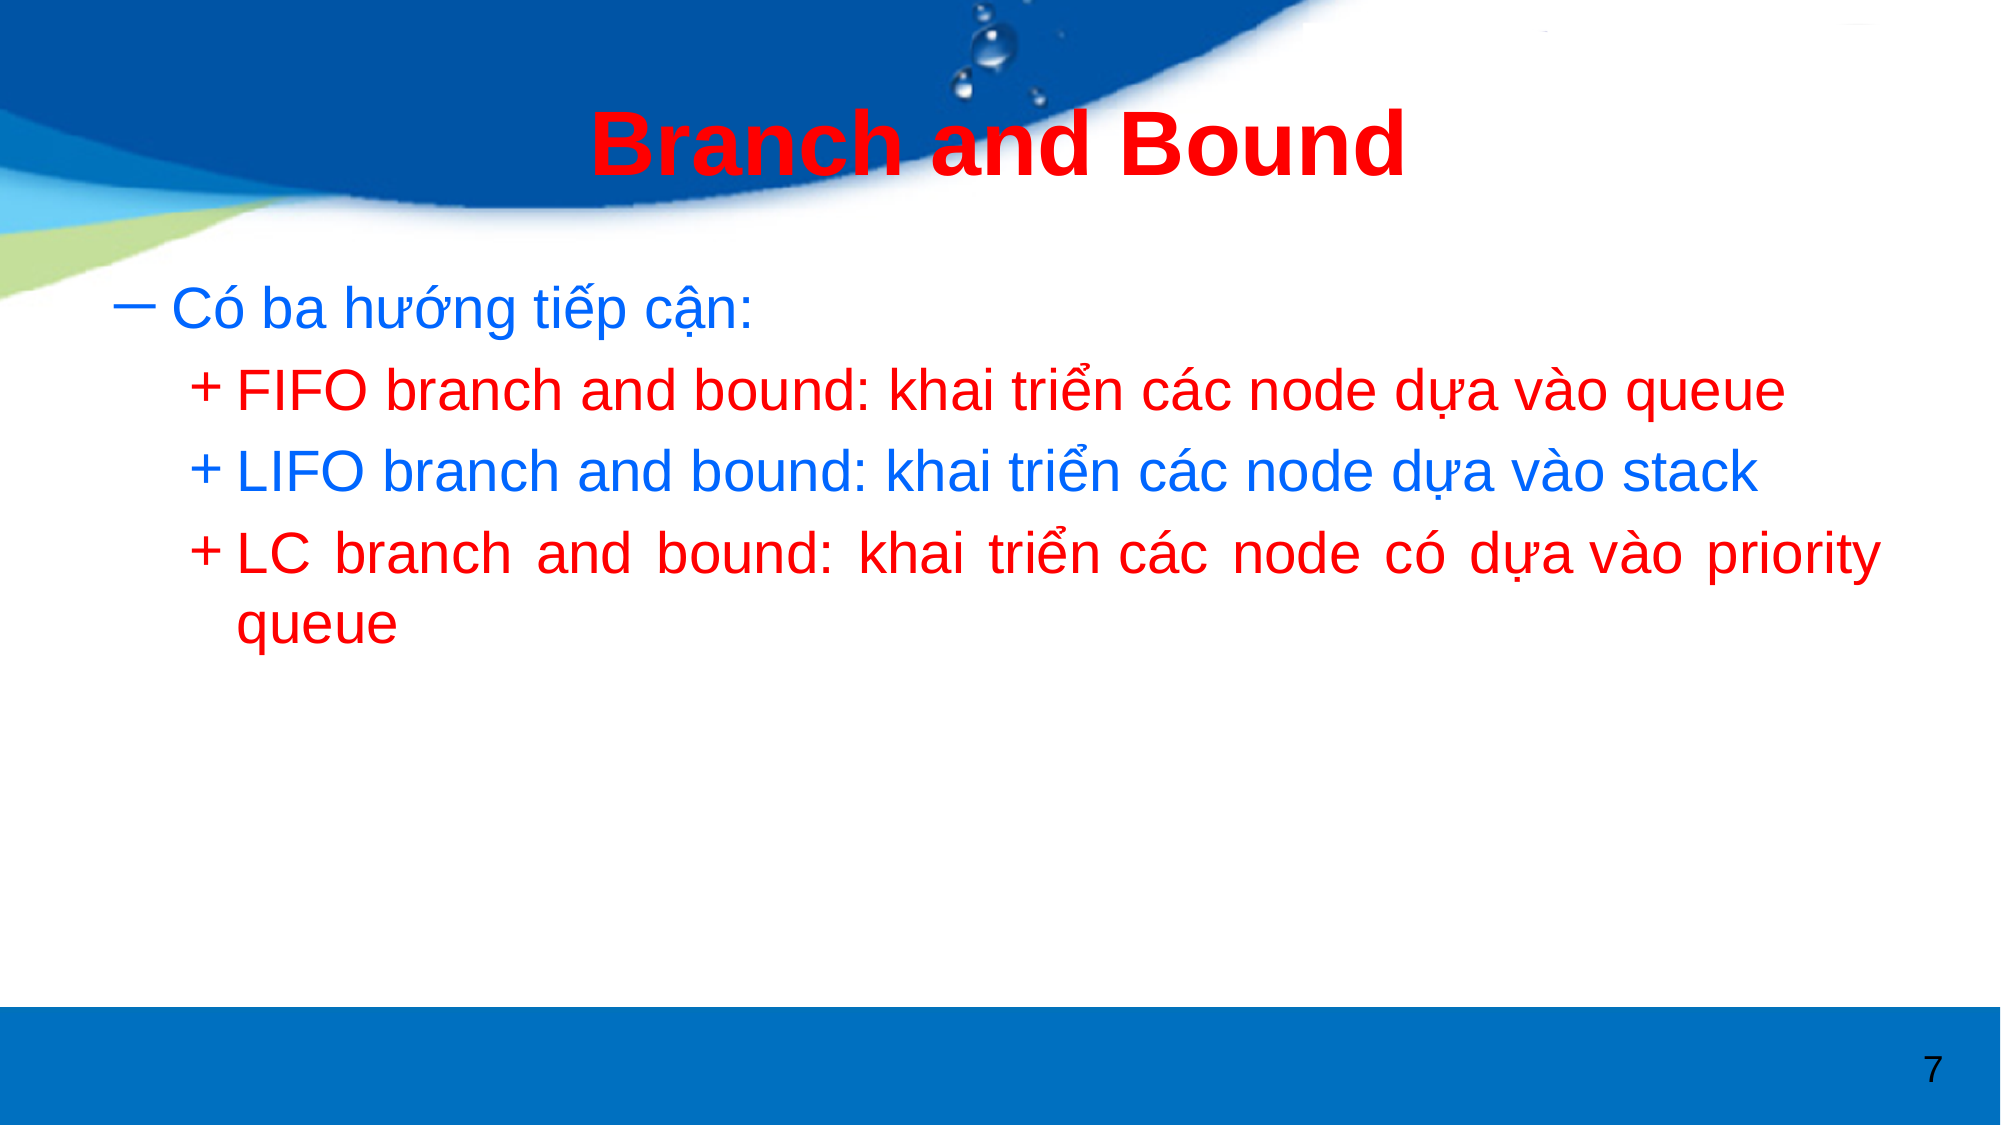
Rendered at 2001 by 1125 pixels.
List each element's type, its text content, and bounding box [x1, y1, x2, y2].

list Có ba hướng tiếp cận: FIFO branch and bound: khai triển các node dựa vào queue LIFO branch and bound: khai triển các node dựa vào stack LC branch and bound: khai triển các node có dựa vào priority queue [99, 262, 1900, 1005]
title Branch and Bound [99, 45, 1900, 233]
picture [0, 0, 2001, 1125]
